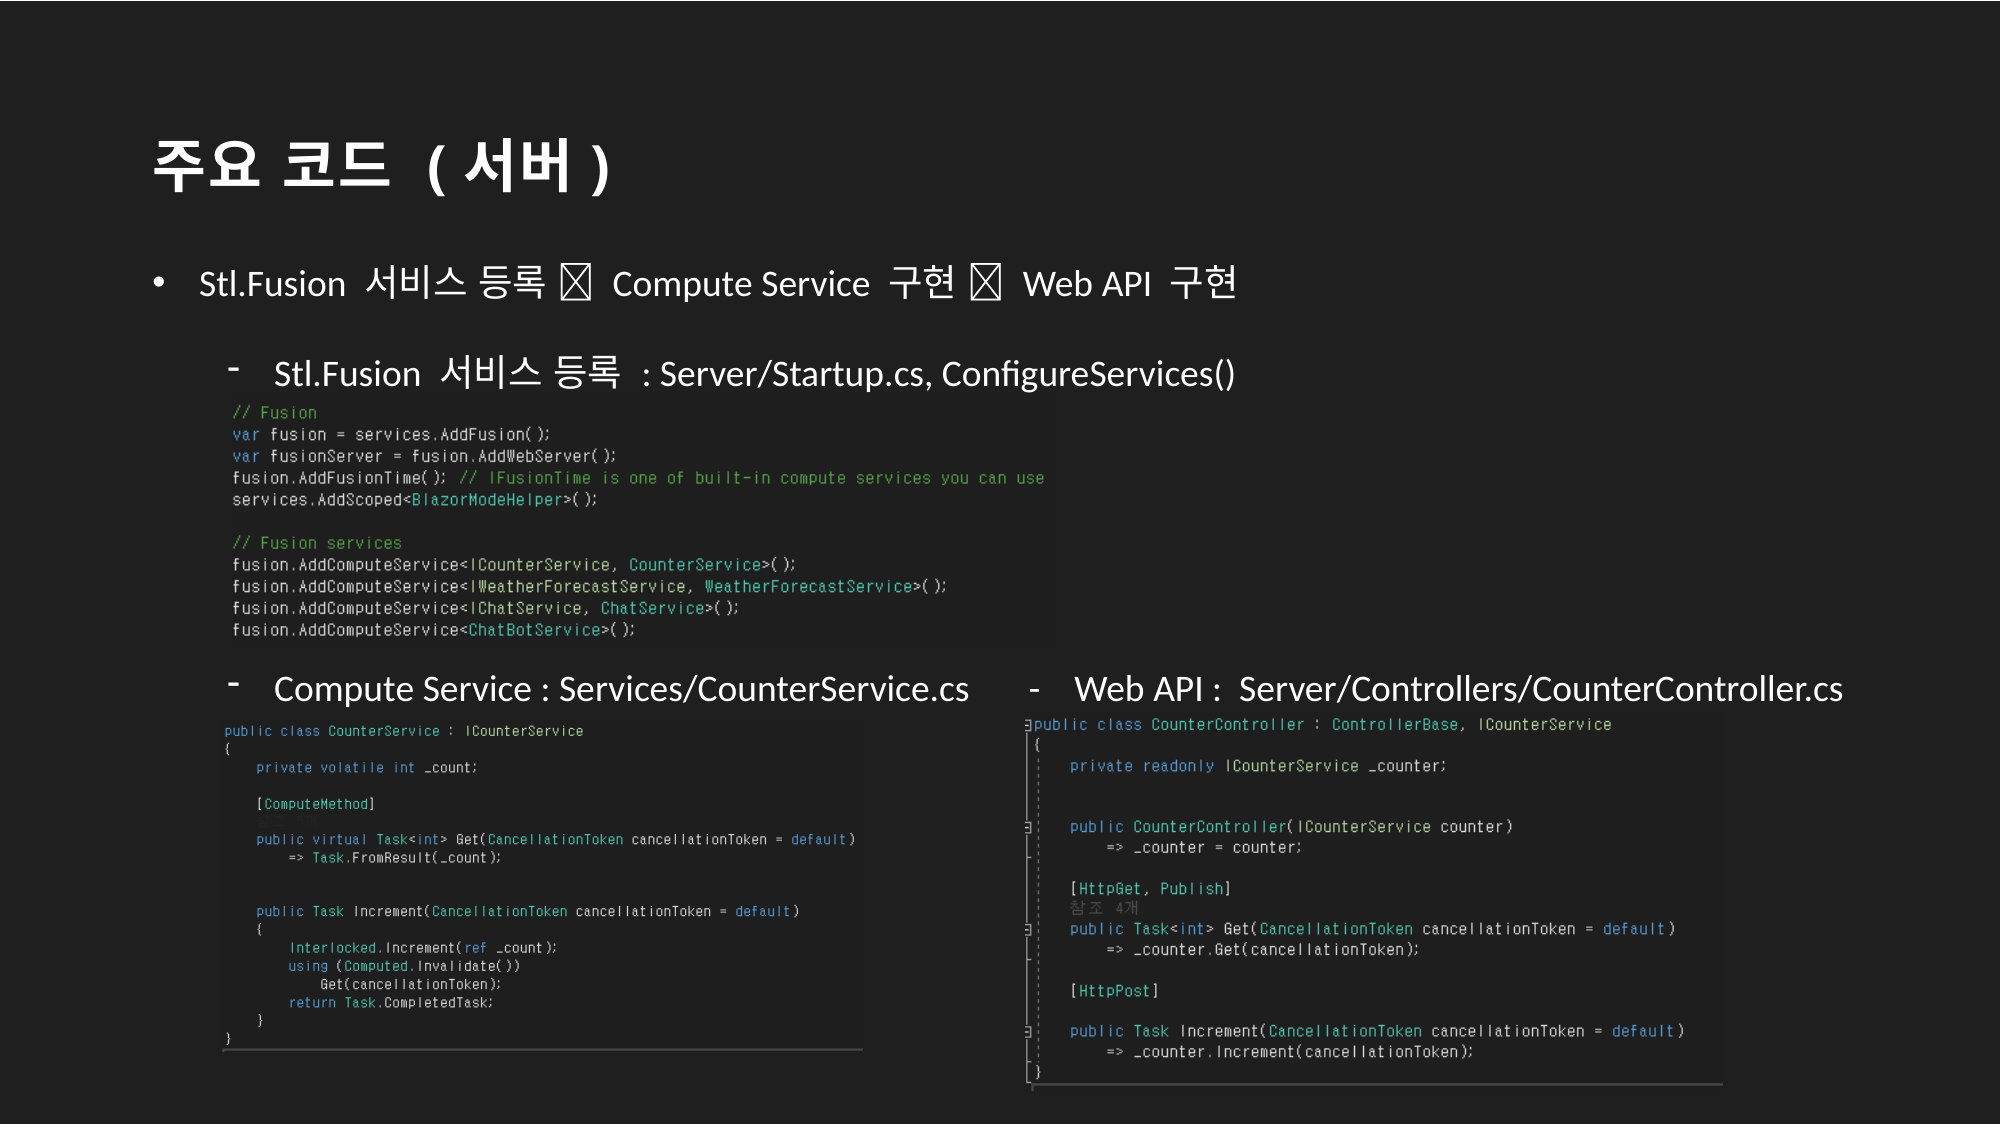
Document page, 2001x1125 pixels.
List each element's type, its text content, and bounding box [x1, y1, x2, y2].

picture [0, 1, 2000, 1124]
title 주요 코드 (서버) [137, 59, 1863, 251]
text_box Stl.Fusion 서비스 등록  Compute Service 구현  Web API 구현 Stl.Fusion 서비스 등록 : Server/Startup.cs, ConfigureServices() Compute Service : Services/CounterService.cs - Web API : Server/Controllers/CounterController.cs [137, 251, 1909, 1052]
